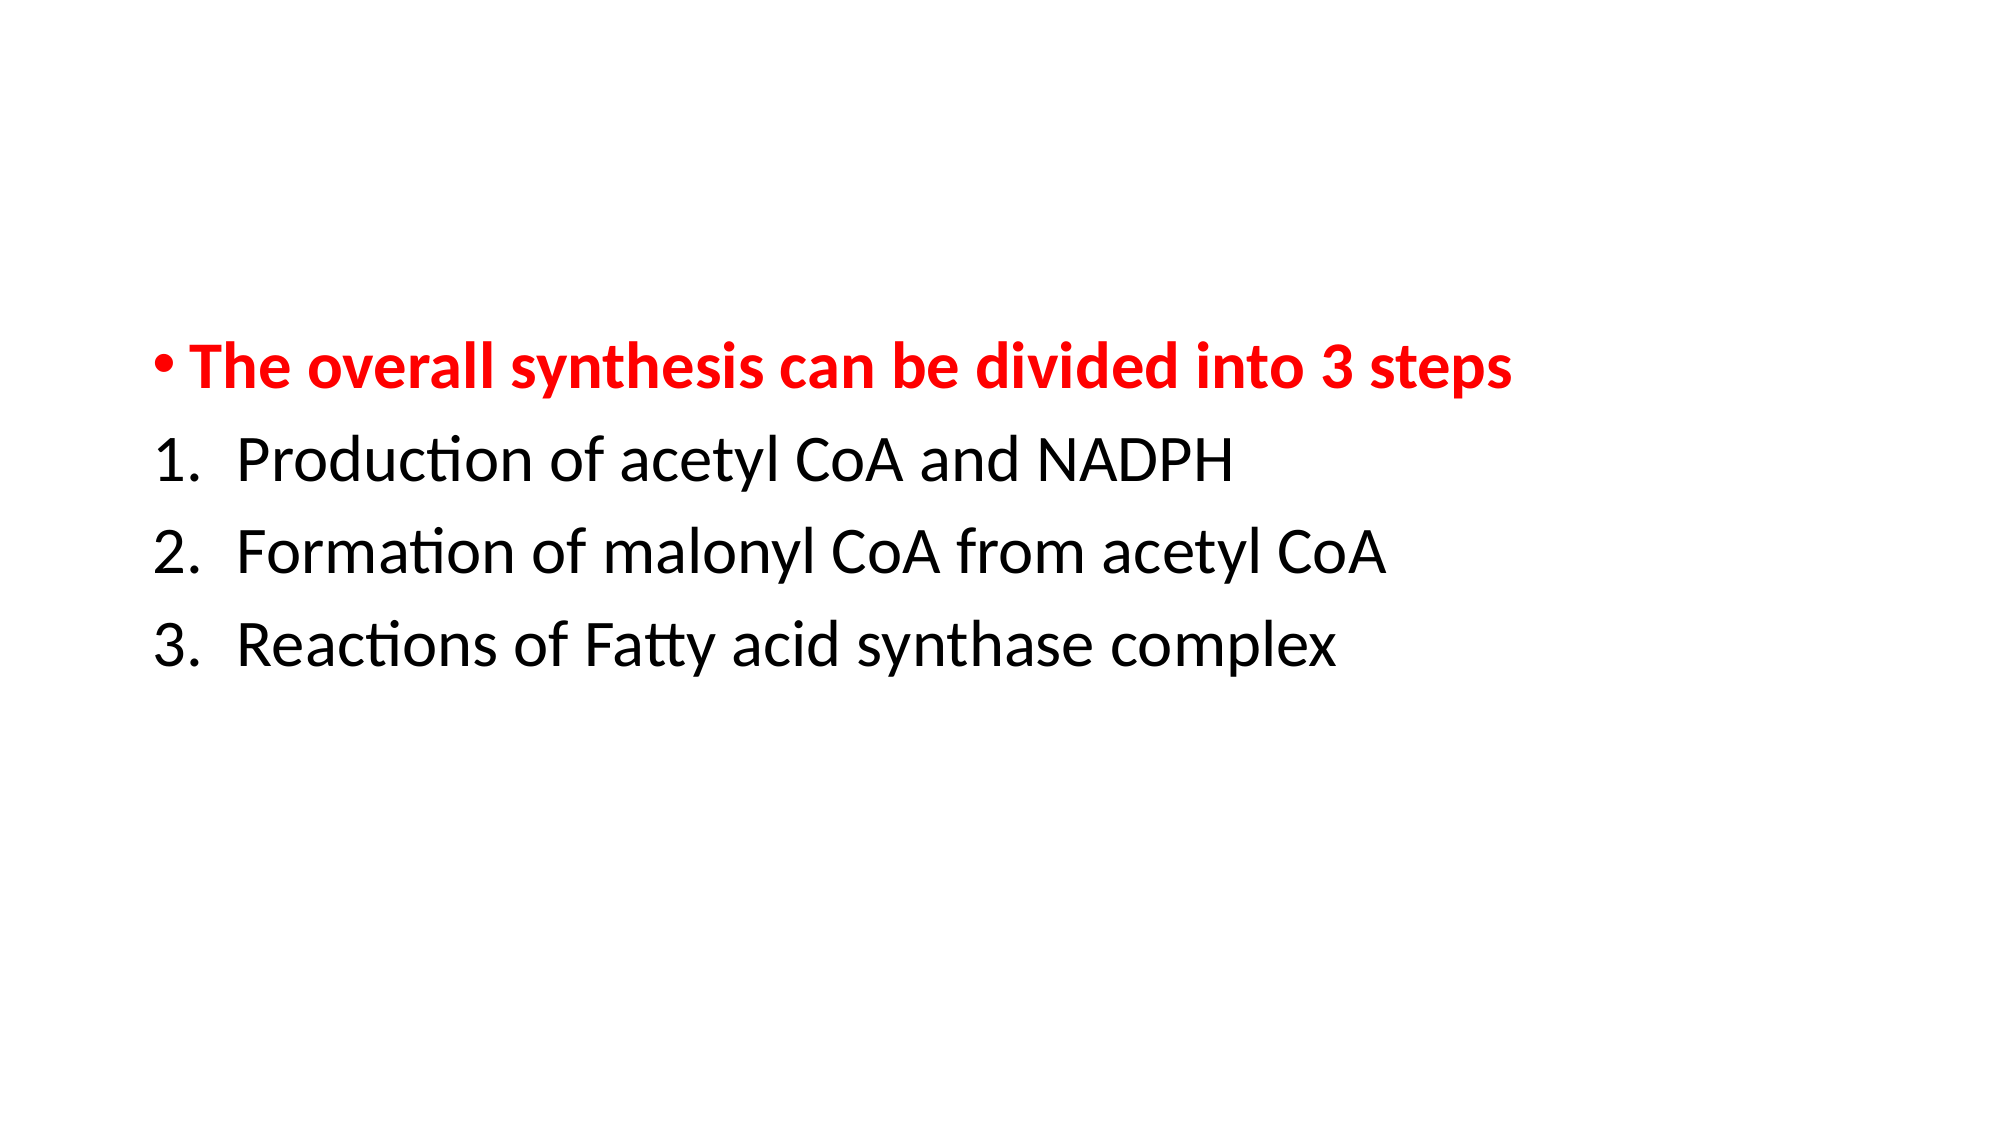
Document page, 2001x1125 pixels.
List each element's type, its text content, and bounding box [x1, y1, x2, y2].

list The overall synthesis can be divided into 3 steps Production of acetyl CoA and NADPH Formation of malonyl CoA from acetyl CoA Reactions of Fatty acid synthase complex [137, 323, 1863, 1014]
